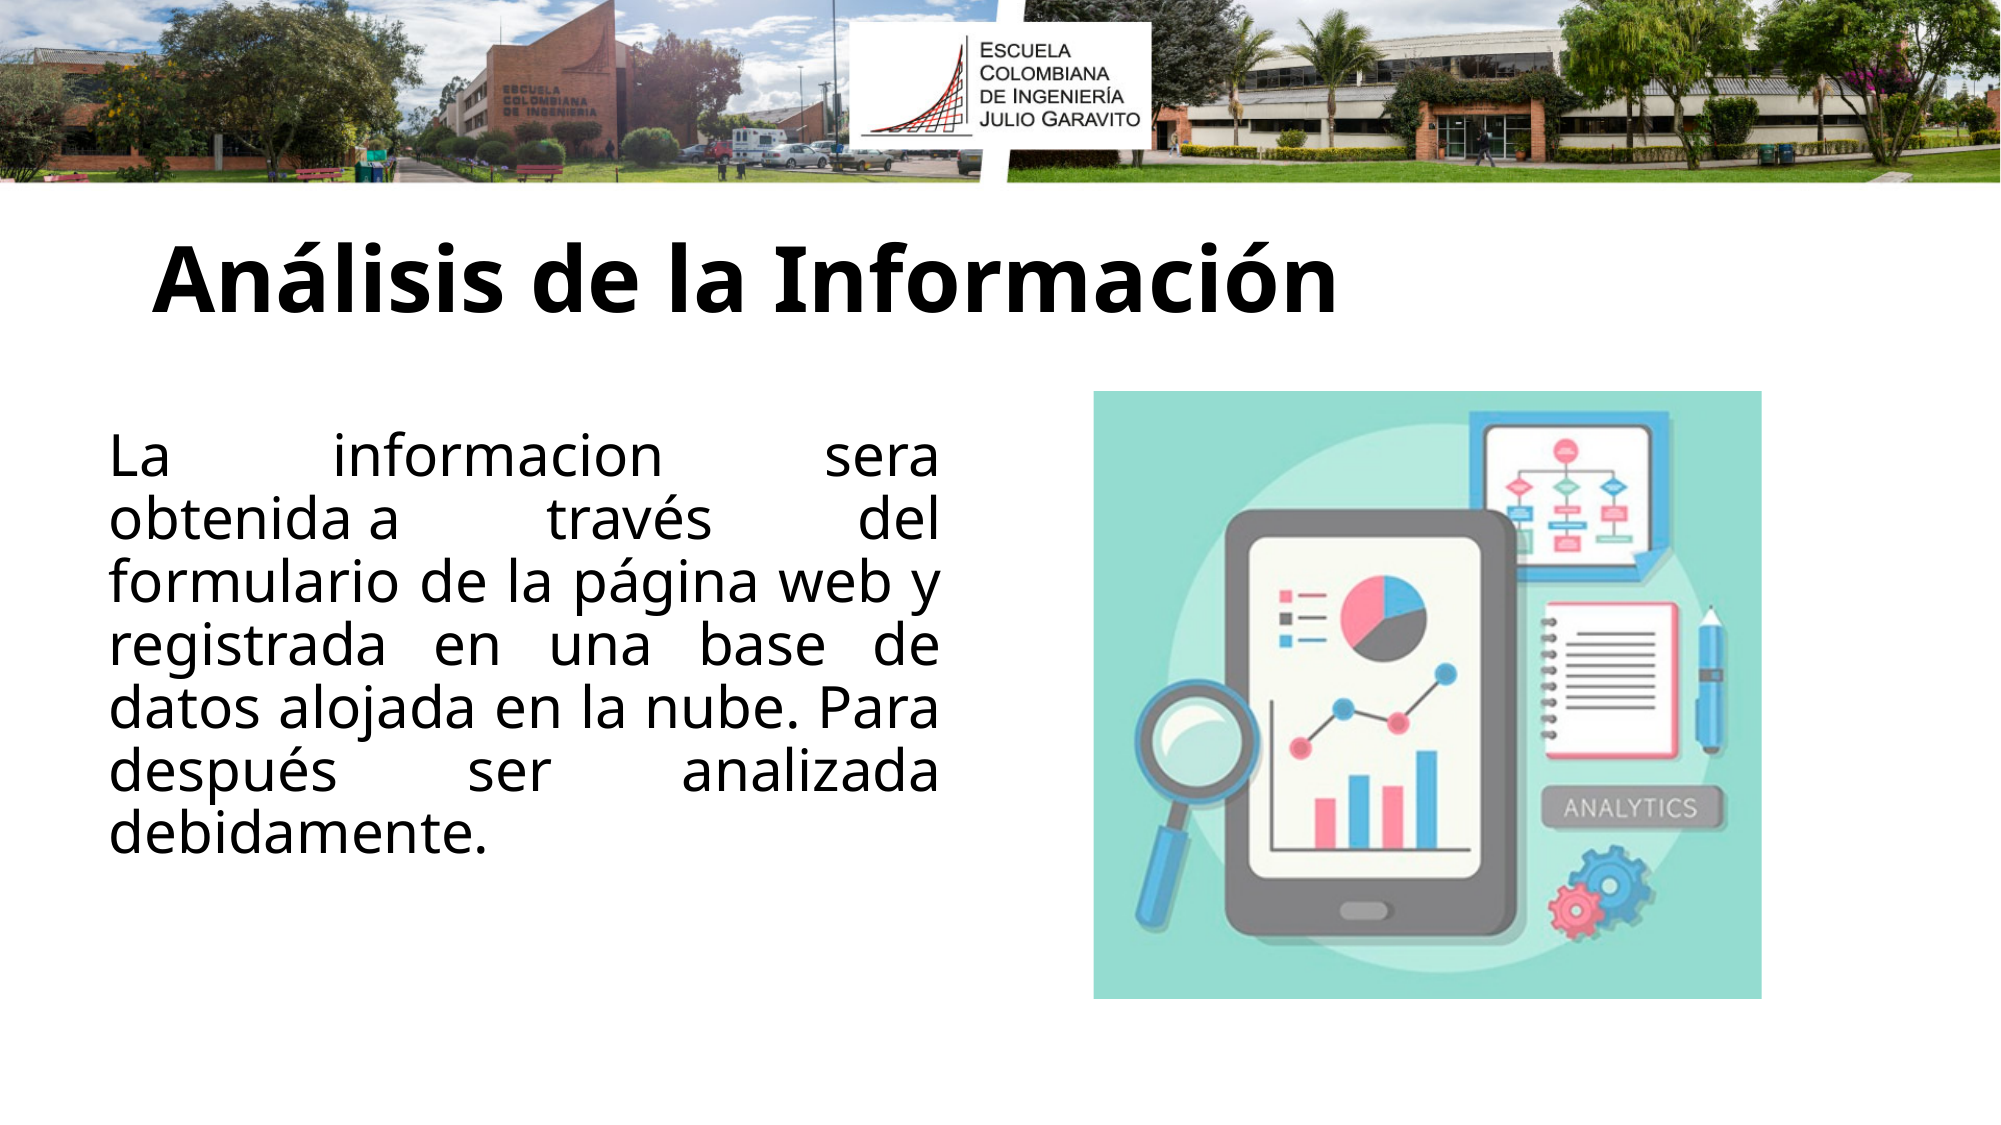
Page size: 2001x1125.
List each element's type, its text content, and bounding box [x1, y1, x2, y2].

title Análisis de la Información [137, 174, 1863, 392]
list La informacion sera obtenida a través del formulario de la página web y registrada en una base de datos alojada en la nube. Para después ser analizada debidamente. [93, 419, 957, 1048]
picture [0, 0, 2001, 1125]
